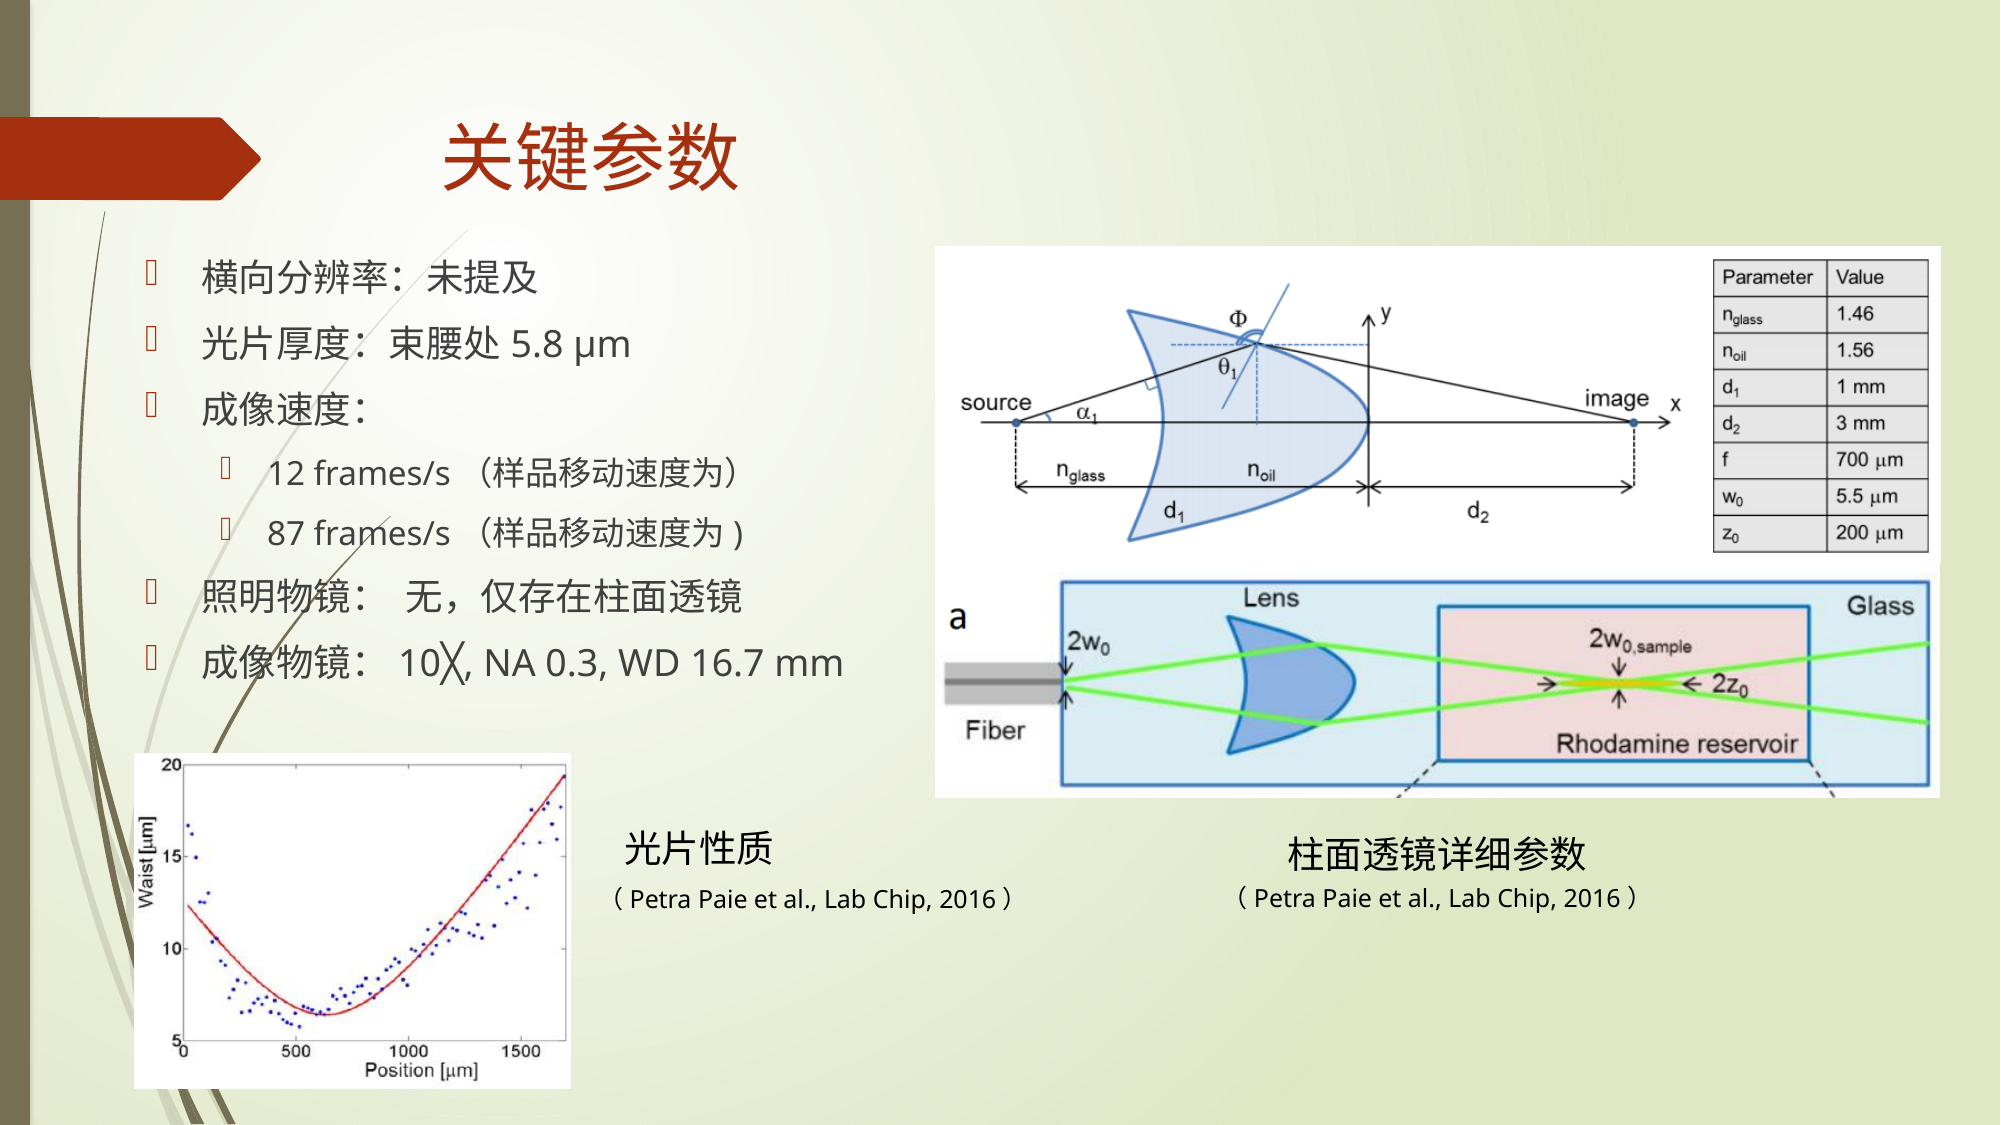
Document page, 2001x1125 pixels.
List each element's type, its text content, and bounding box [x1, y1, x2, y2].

text_box 光片性质 [609, 817, 790, 875]
picture [934, 246, 1941, 798]
picture [134, 753, 571, 1089]
text_box 柱面透镜详细参数 [1272, 823, 1603, 875]
text_box （Petra Paie et al., Lab Chip, 2016） [1208, 875, 1667, 921]
text_box （Petra Paie et al., Lab Chip, 2016） [583, 875, 1043, 921]
title 关键参数 [425, 102, 1888, 227]
